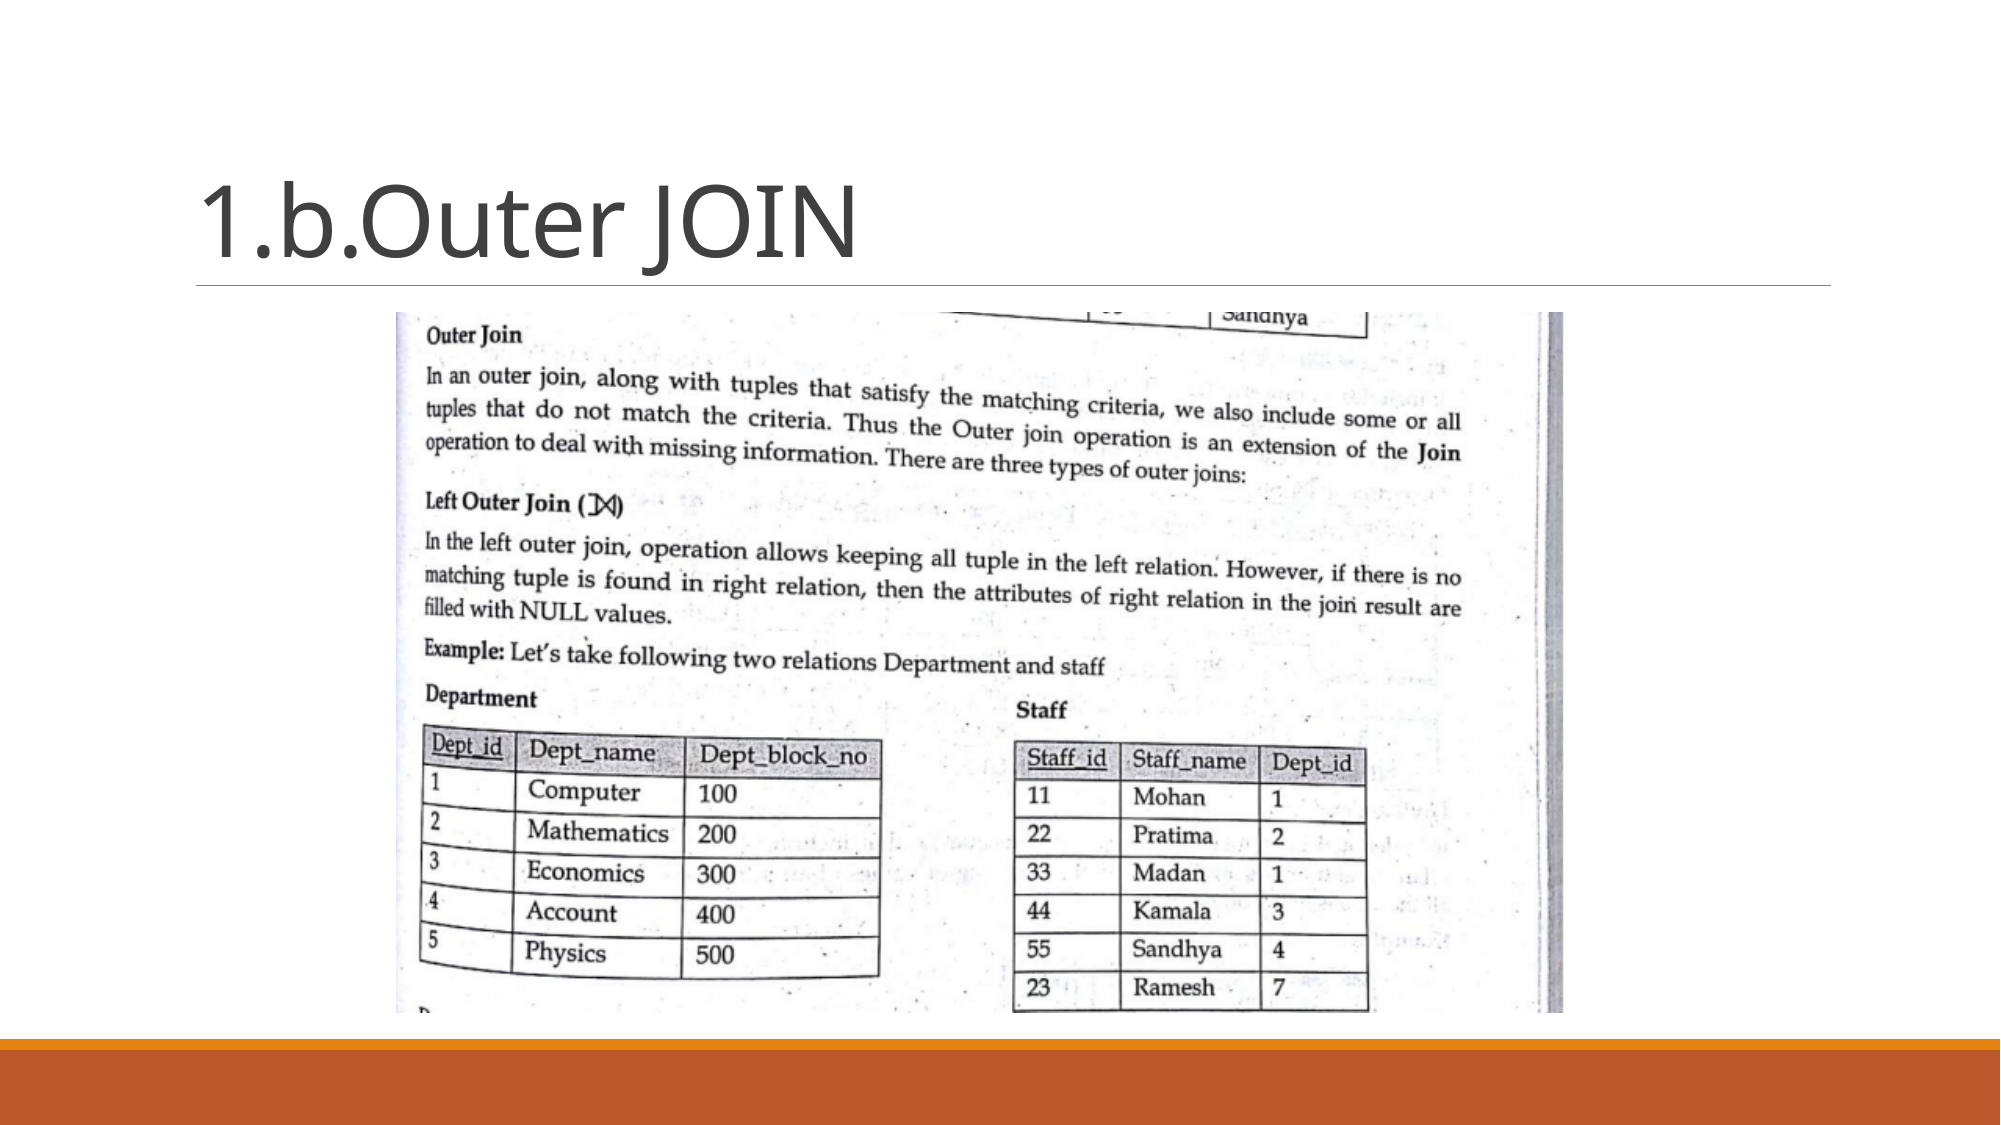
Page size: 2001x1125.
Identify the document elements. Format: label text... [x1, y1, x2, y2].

picture [396, 311, 1604, 1014]
title 1.b.Outer JOIN [180, 47, 1830, 285]
